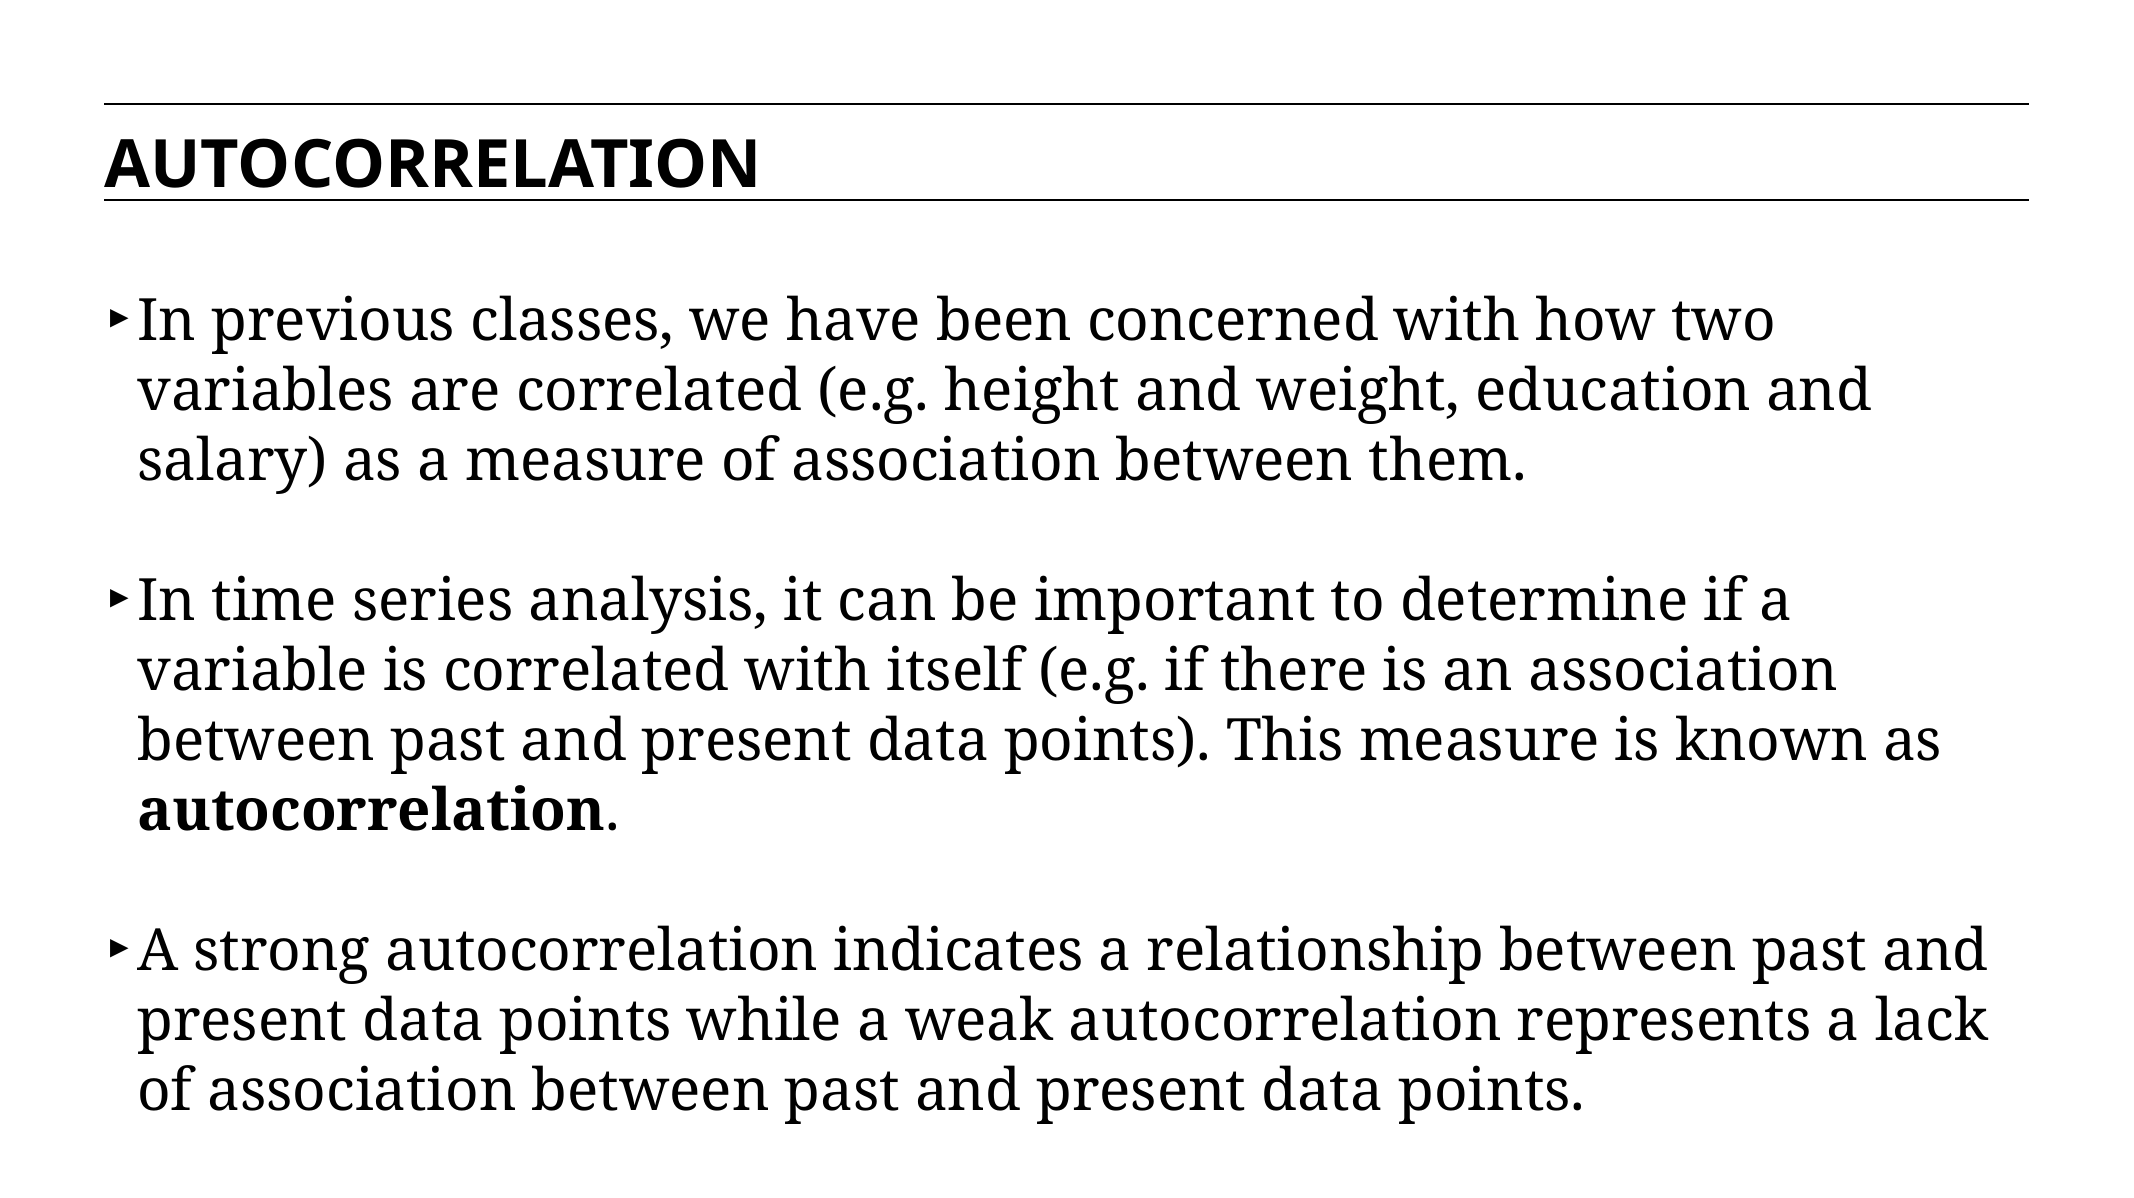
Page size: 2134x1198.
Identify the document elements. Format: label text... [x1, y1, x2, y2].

list In previous classes, we have been concerned with how two variables are correlated (e.g. height and weight, education and salary) as a measure of association between them. In time series analysis, it can be important to determine if a variable is correlated with itself (e.g. if there is an association between past and present data points). This measure is known as autocorrelation. A strong autocorrelation indicates a relationship between past and present data points while a weak autocorrelation represents a lack of association between past and present data points. [104, 212, 2030, 837]
text_box AUTOCORRELATION [104, 120, 2030, 192]
